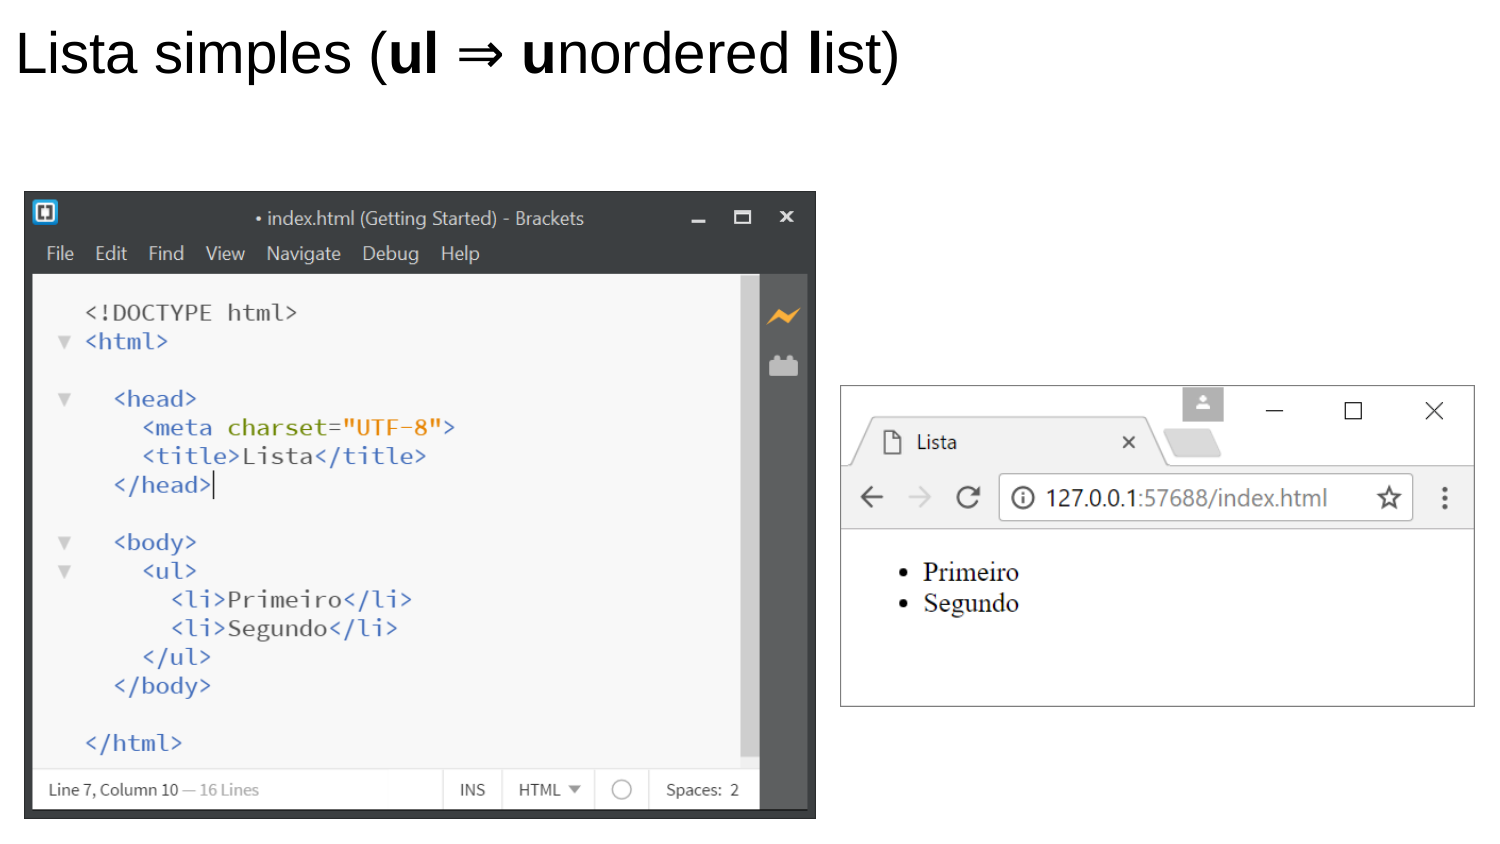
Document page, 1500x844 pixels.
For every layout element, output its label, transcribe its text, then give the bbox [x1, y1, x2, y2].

picture [24, 191, 816, 819]
title Lista simples (ul ⇒ unordered list) [0, 0, 1500, 94]
picture [839, 385, 1476, 707]
